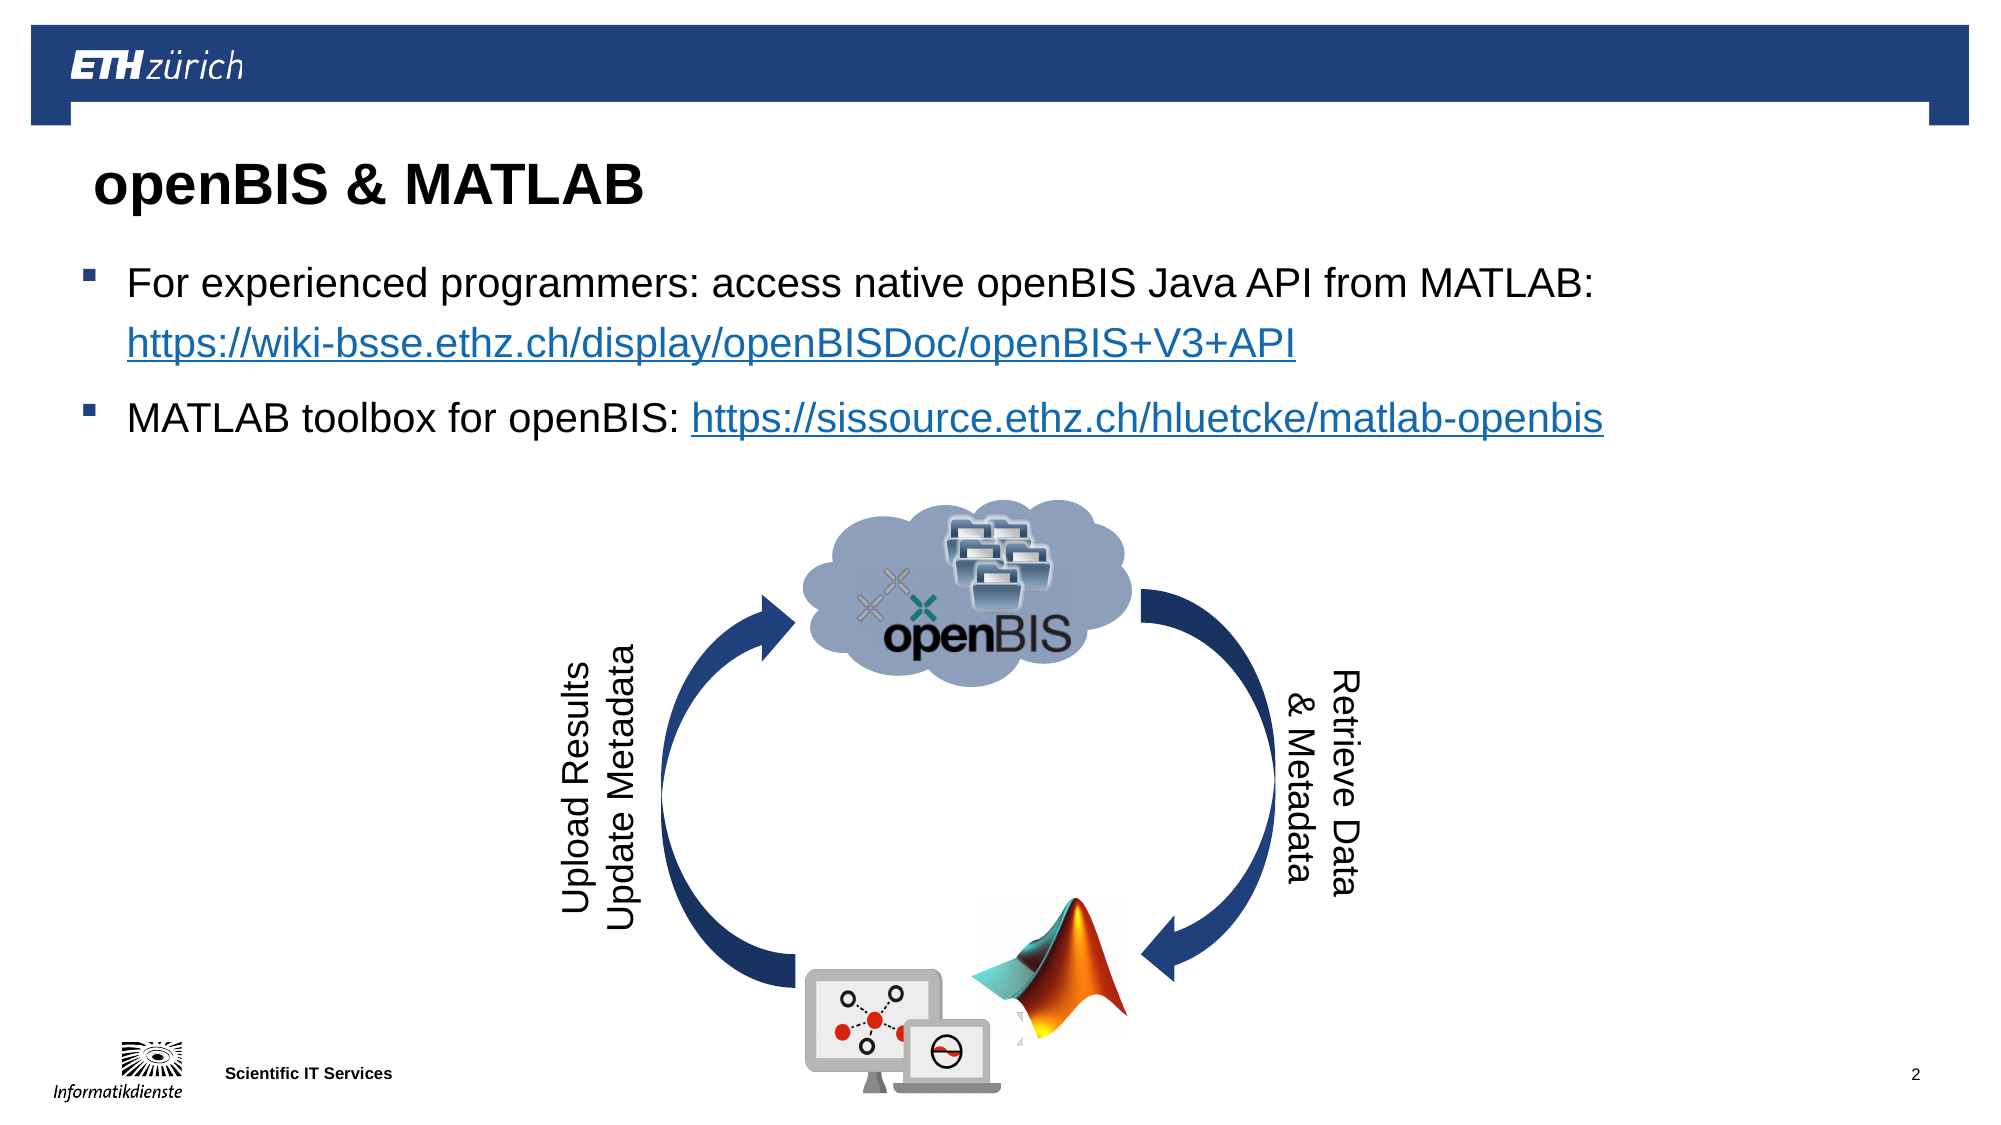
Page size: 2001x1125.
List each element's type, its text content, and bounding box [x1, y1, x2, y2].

title openBIS & MATLAB [70, 101, 1930, 262]
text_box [542, 498, 1380, 1106]
slide_number 2 [1886, 1034, 1946, 1112]
text_box For experienced programmers: access native openBIS Java API from MATLAB: https://wiki-bsse.ethz.ch/display/openBISDoc/openBIS+V3+API MATLAB toolbox for openBIS: https://sissource.ethz.ch/hluetcke/matlab-openbis [65, 238, 1896, 449]
picture [53, 1042, 182, 1106]
